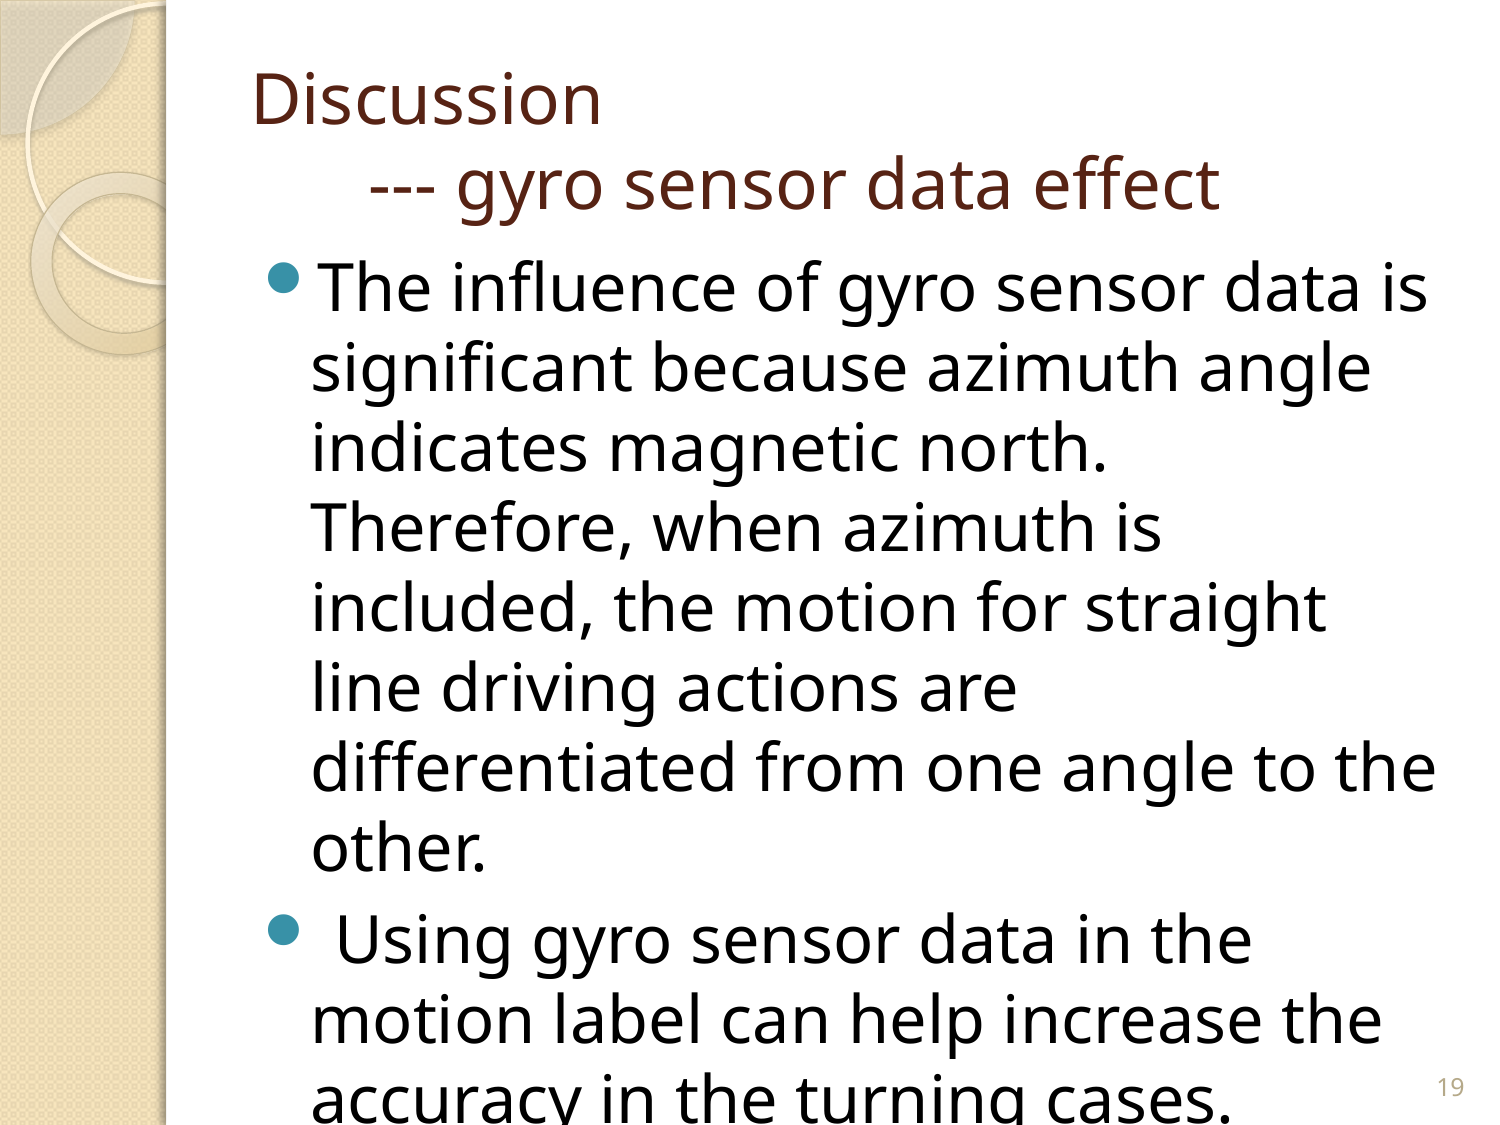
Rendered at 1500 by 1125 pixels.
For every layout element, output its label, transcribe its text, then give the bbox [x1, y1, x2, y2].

title Discussion --- gyro sensor data effect [235, 45, 1466, 233]
list The influence of gyro sensor data is significant because azimuth angle indicates magnetic north. Therefore, when azimuth is included, the motion for straight line driving actions are differentiated from one angle to the other. Using gyro sensor data in the motion label can help increase the accuracy in the turning cases. [235, 237, 1466, 1025]
slide_number 19 [1413, 1034, 1488, 1113]
